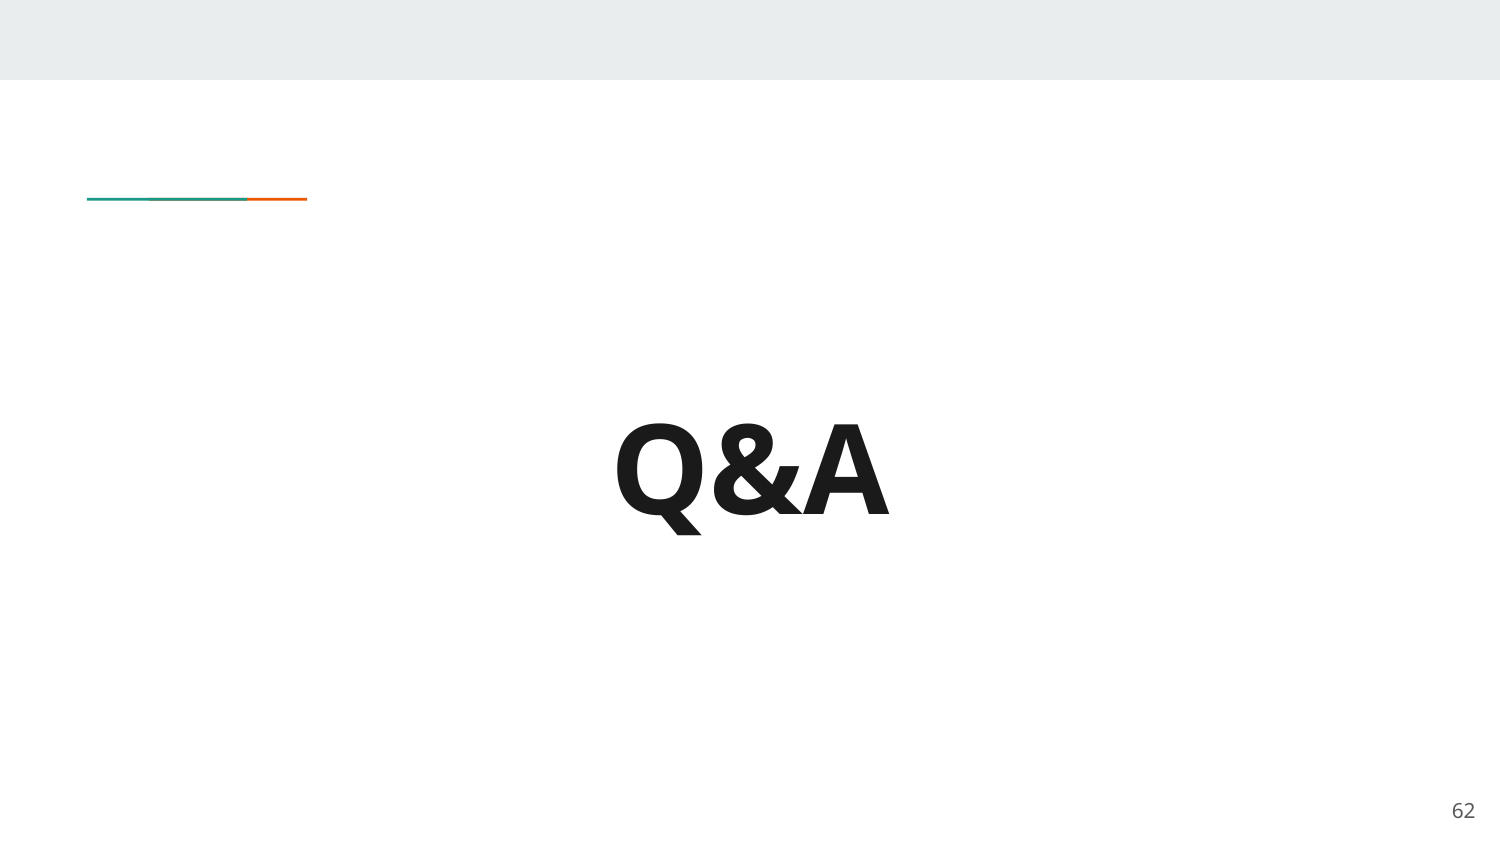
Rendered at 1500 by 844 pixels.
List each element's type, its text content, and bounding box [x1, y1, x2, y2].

title Q&A [119, 216, 1381, 712]
slide_number ‹#› [1400, 779, 1491, 844]
